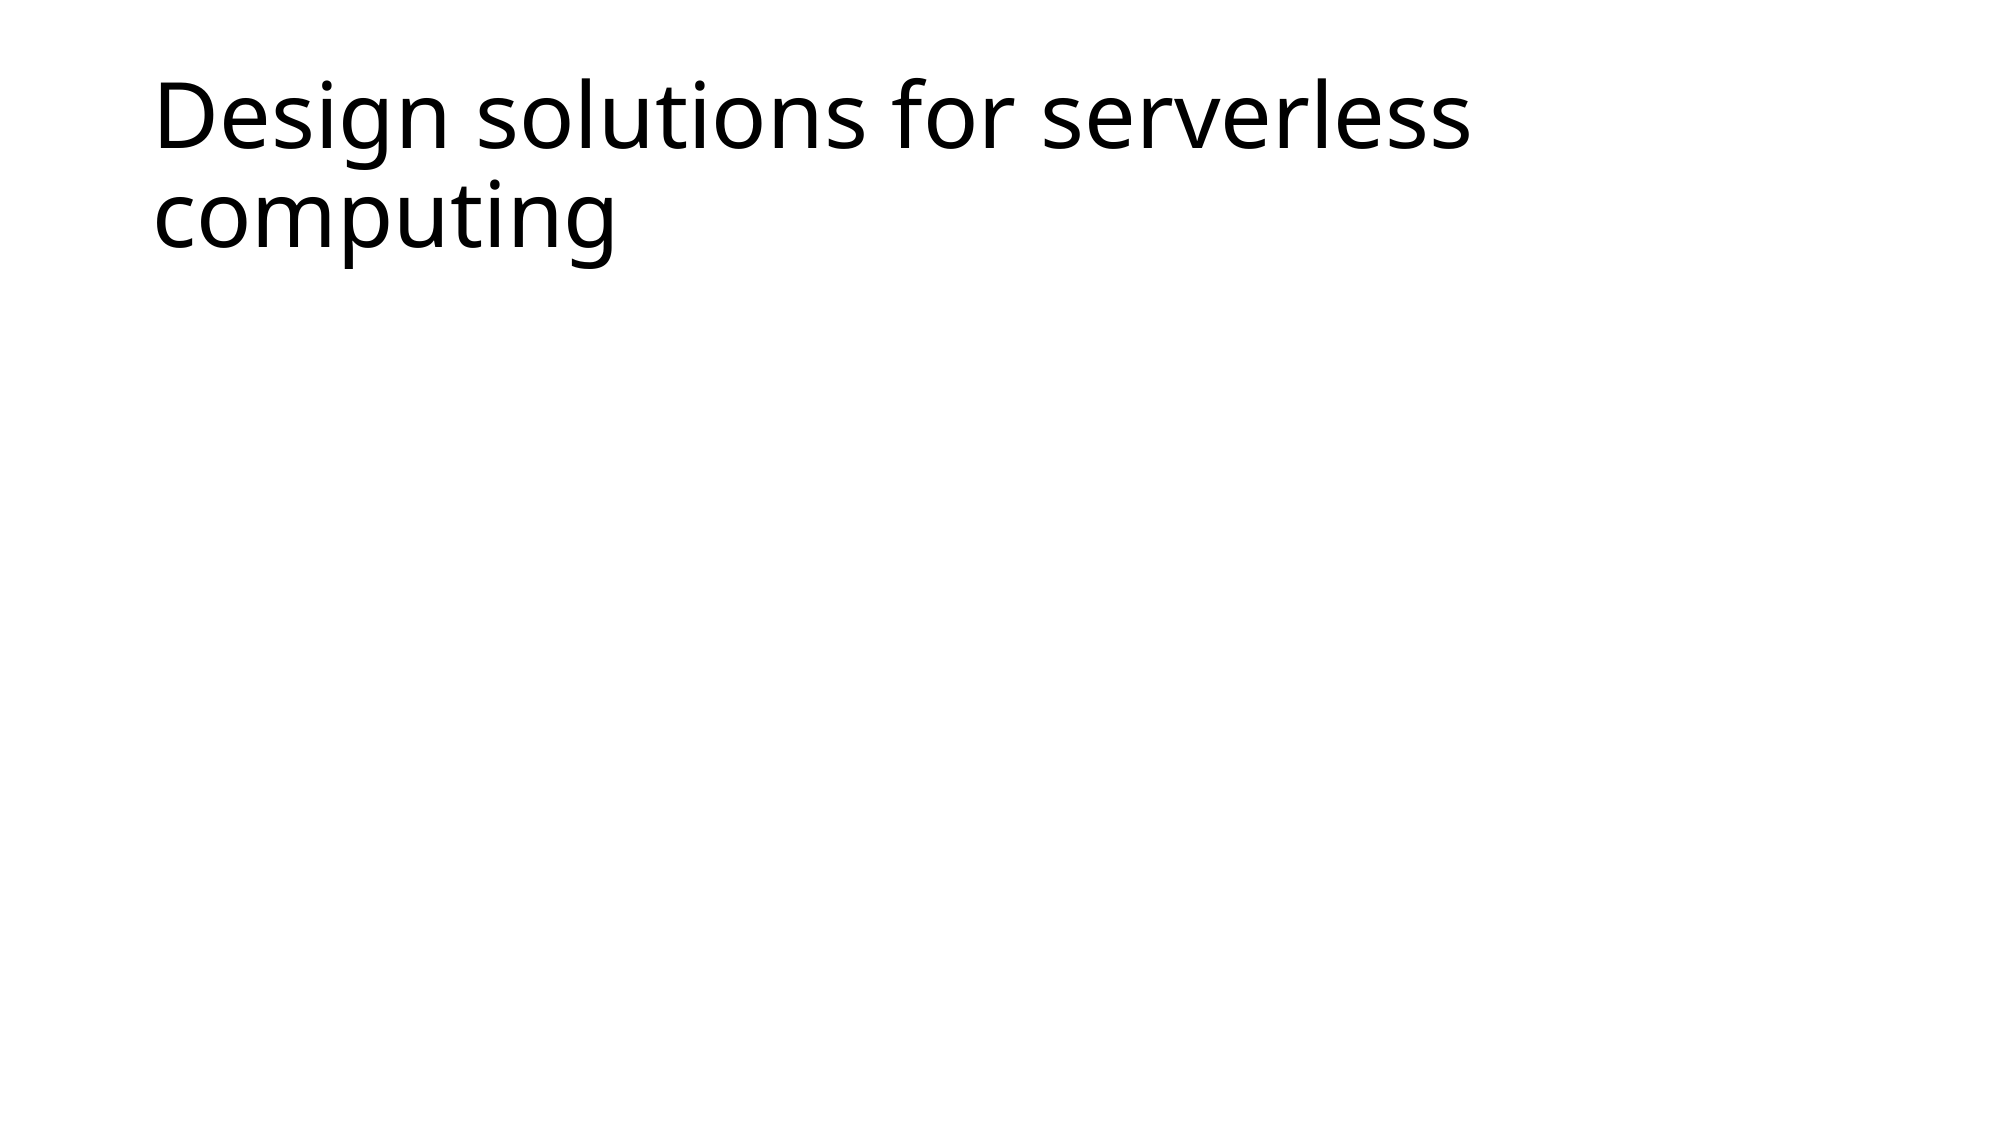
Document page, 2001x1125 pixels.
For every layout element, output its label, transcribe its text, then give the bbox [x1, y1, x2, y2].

title Design solutions for serverless computing [137, 59, 1863, 278]
